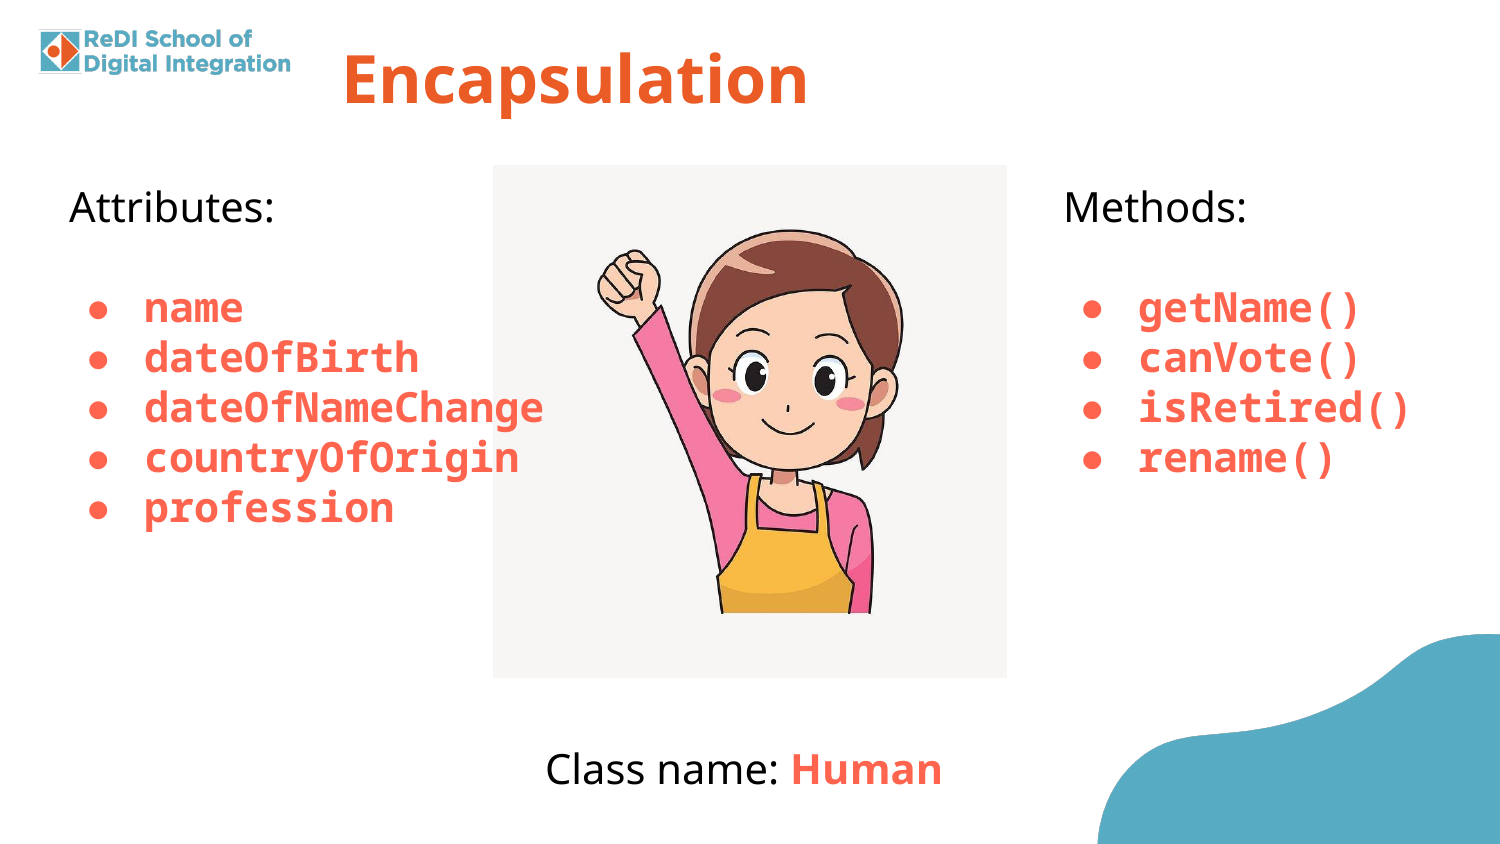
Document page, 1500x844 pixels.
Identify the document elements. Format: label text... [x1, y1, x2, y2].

text_box Attributes: name dateOfBirth dateOfNameChange countryOfOrigin profession [54, 165, 492, 546]
picture [38, 27, 291, 75]
title Encapsulation [326, 21, 1500, 116]
picture [1097, 634, 1500, 844]
picture [493, 165, 1007, 679]
text_box Class name: Human [529, 728, 1406, 808]
text_box Methods: getName() canVote() isRetired() rename() [1048, 165, 1500, 496]
